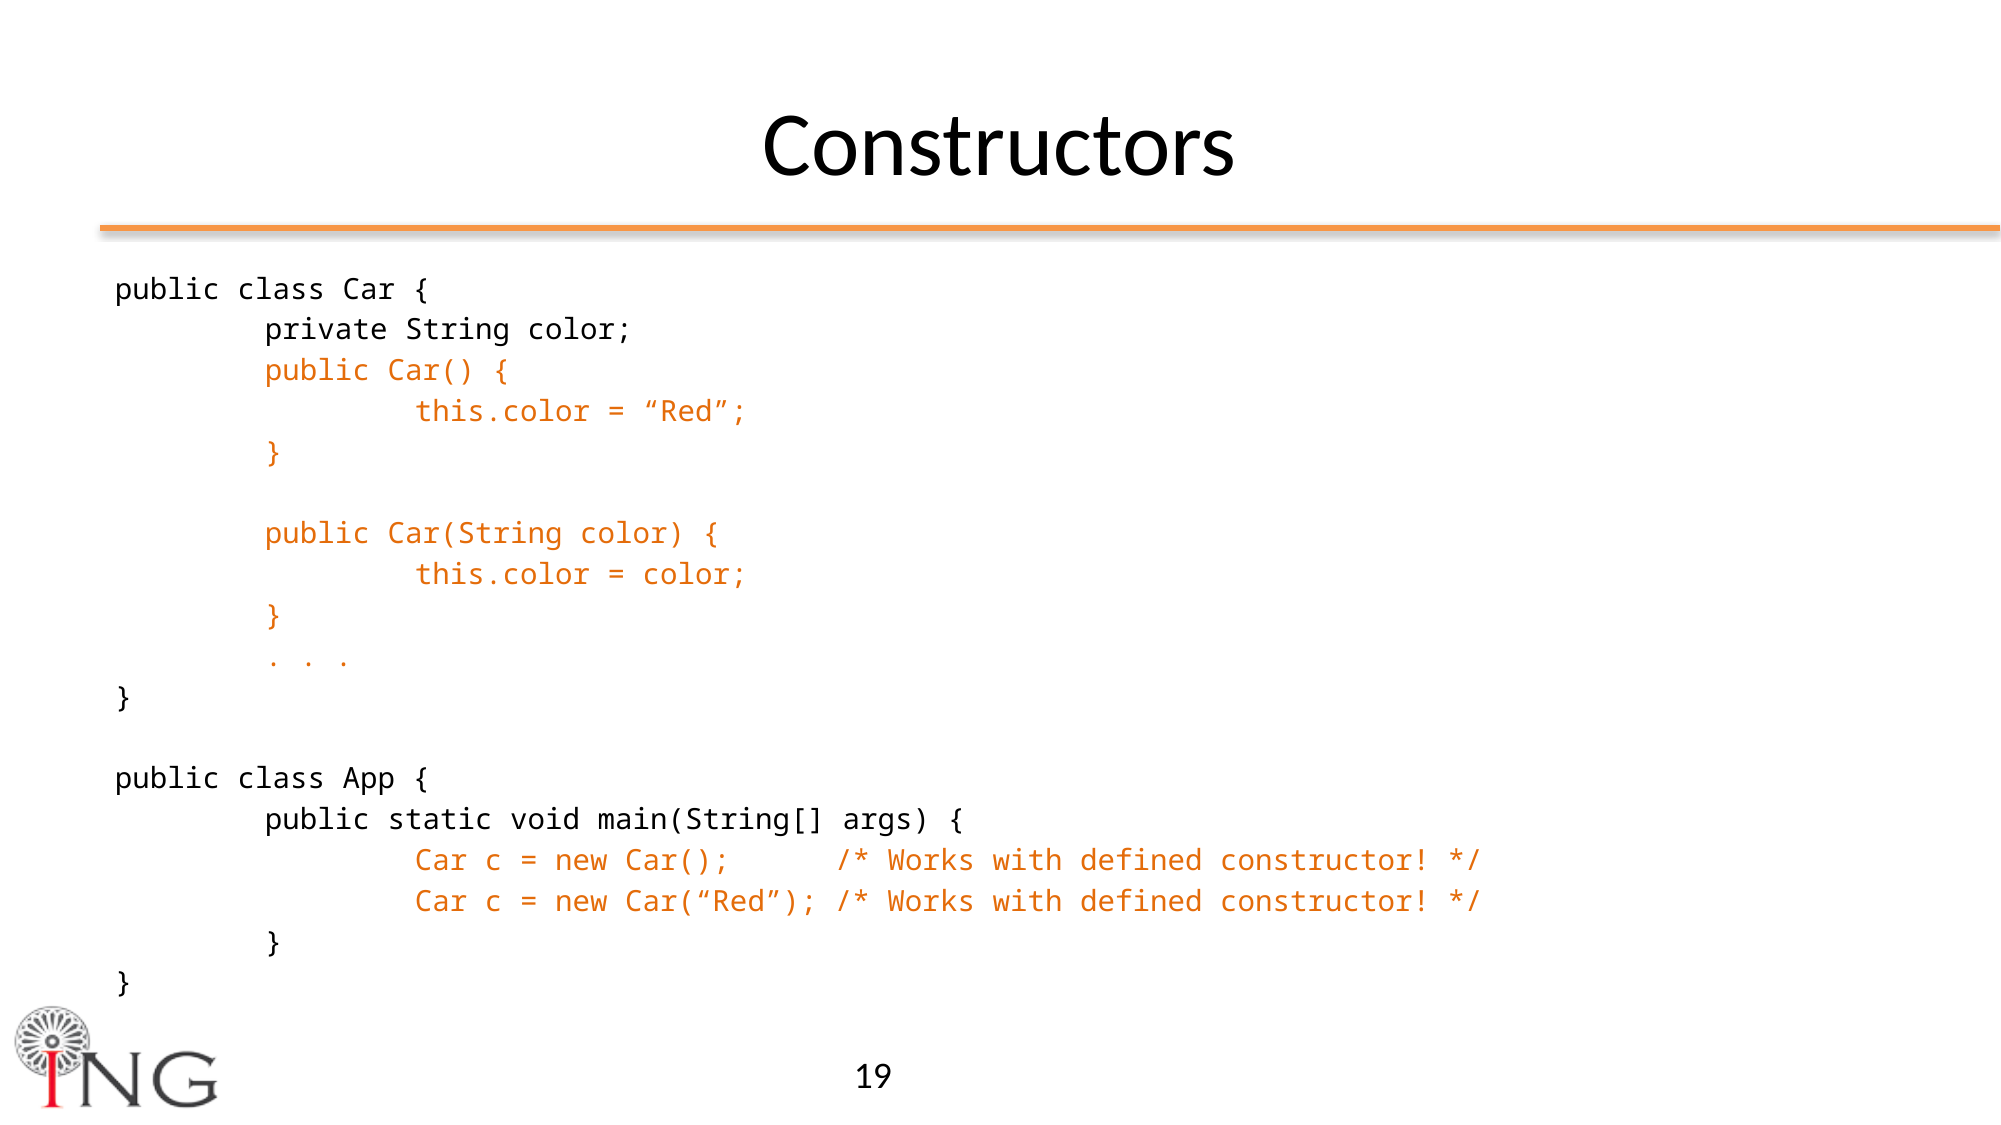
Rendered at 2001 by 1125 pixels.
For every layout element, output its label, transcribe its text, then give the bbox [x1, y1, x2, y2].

list public class Car { private String color; public Car() { this.color = “Red”; } public Car(String color) { this.color = color; } . . . } public class App { public static void main(String[] args) { Car c = new Car(); /* Works with defined constructor! */ Car c = new Car(“Red”); /* Works with defined constructor! */ } } [99, 262, 1900, 1005]
picture [0, 987, 244, 1125]
title Constructors [99, 45, 1900, 233]
slide_number 19 [839, 1043, 1900, 1104]
